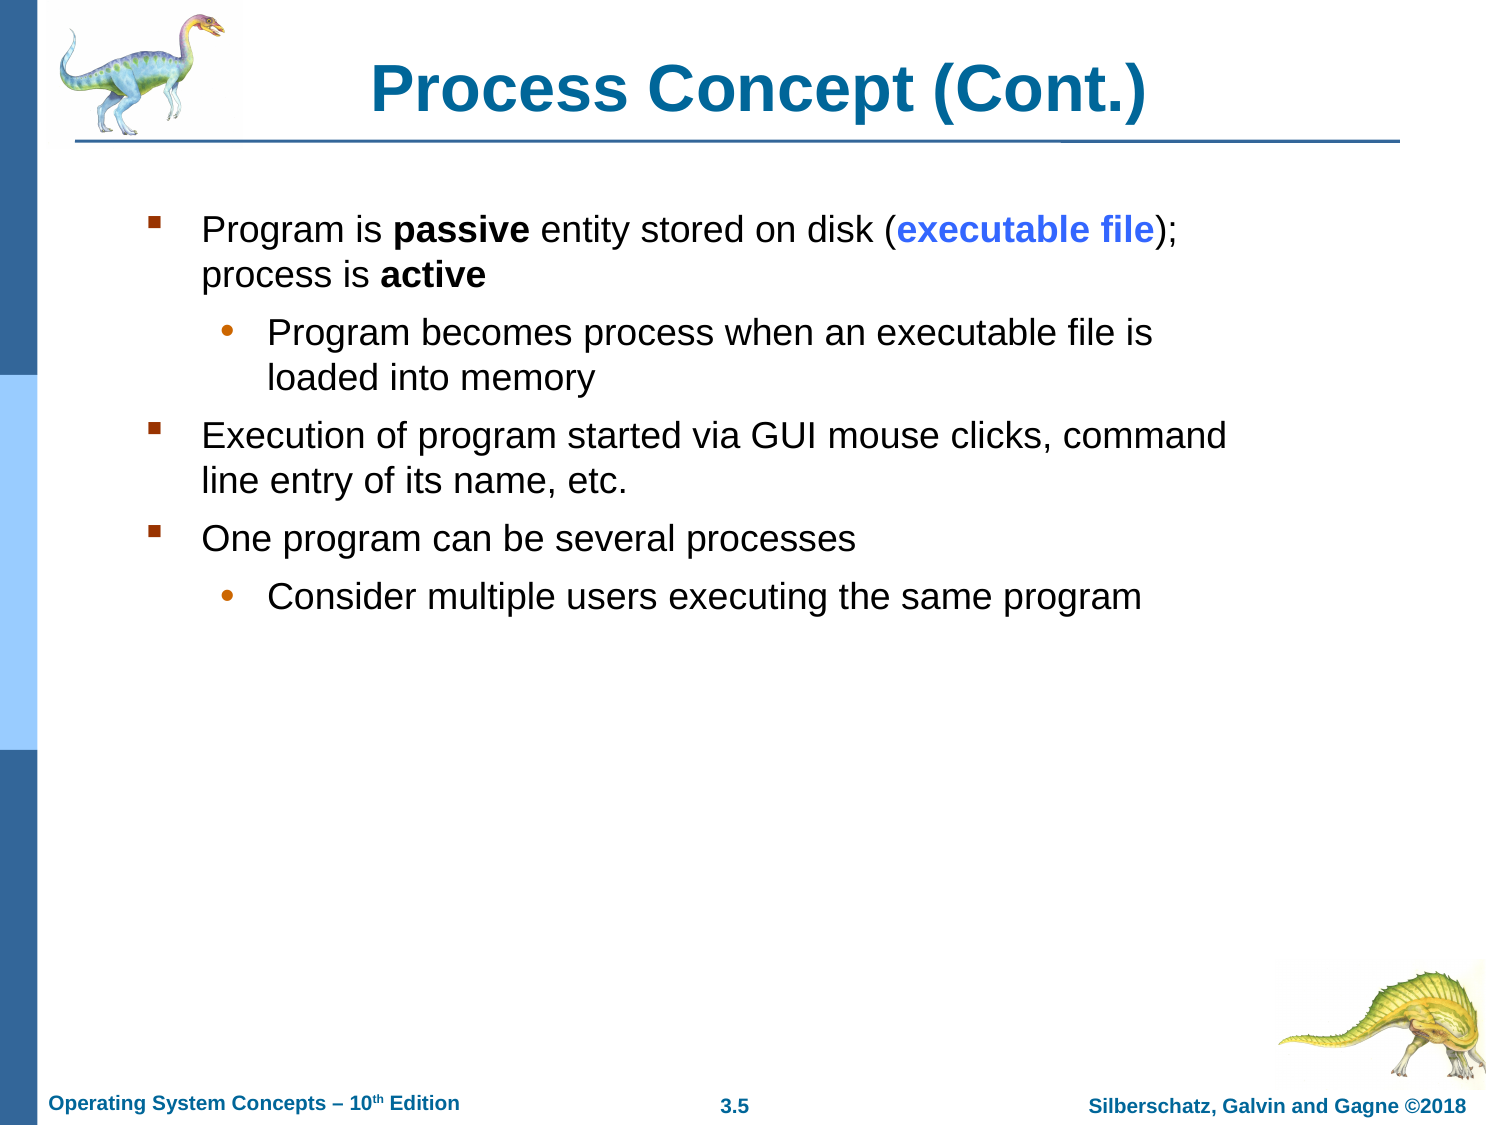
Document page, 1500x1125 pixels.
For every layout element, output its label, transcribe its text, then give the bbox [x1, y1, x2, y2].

title Process Concept (Cont.) [258, 37, 1261, 133]
picture [1275, 959, 1486, 1090]
list Program is passive entity stored on disk (executable file); process is active Program becomes process when an executable file is loaded into memory Execution of program started via GUI mouse clicks, command line entry of its name, etc. One program can be several processes Consider multiple users executing the same program [130, 197, 1271, 952]
picture [46, 0, 243, 149]
